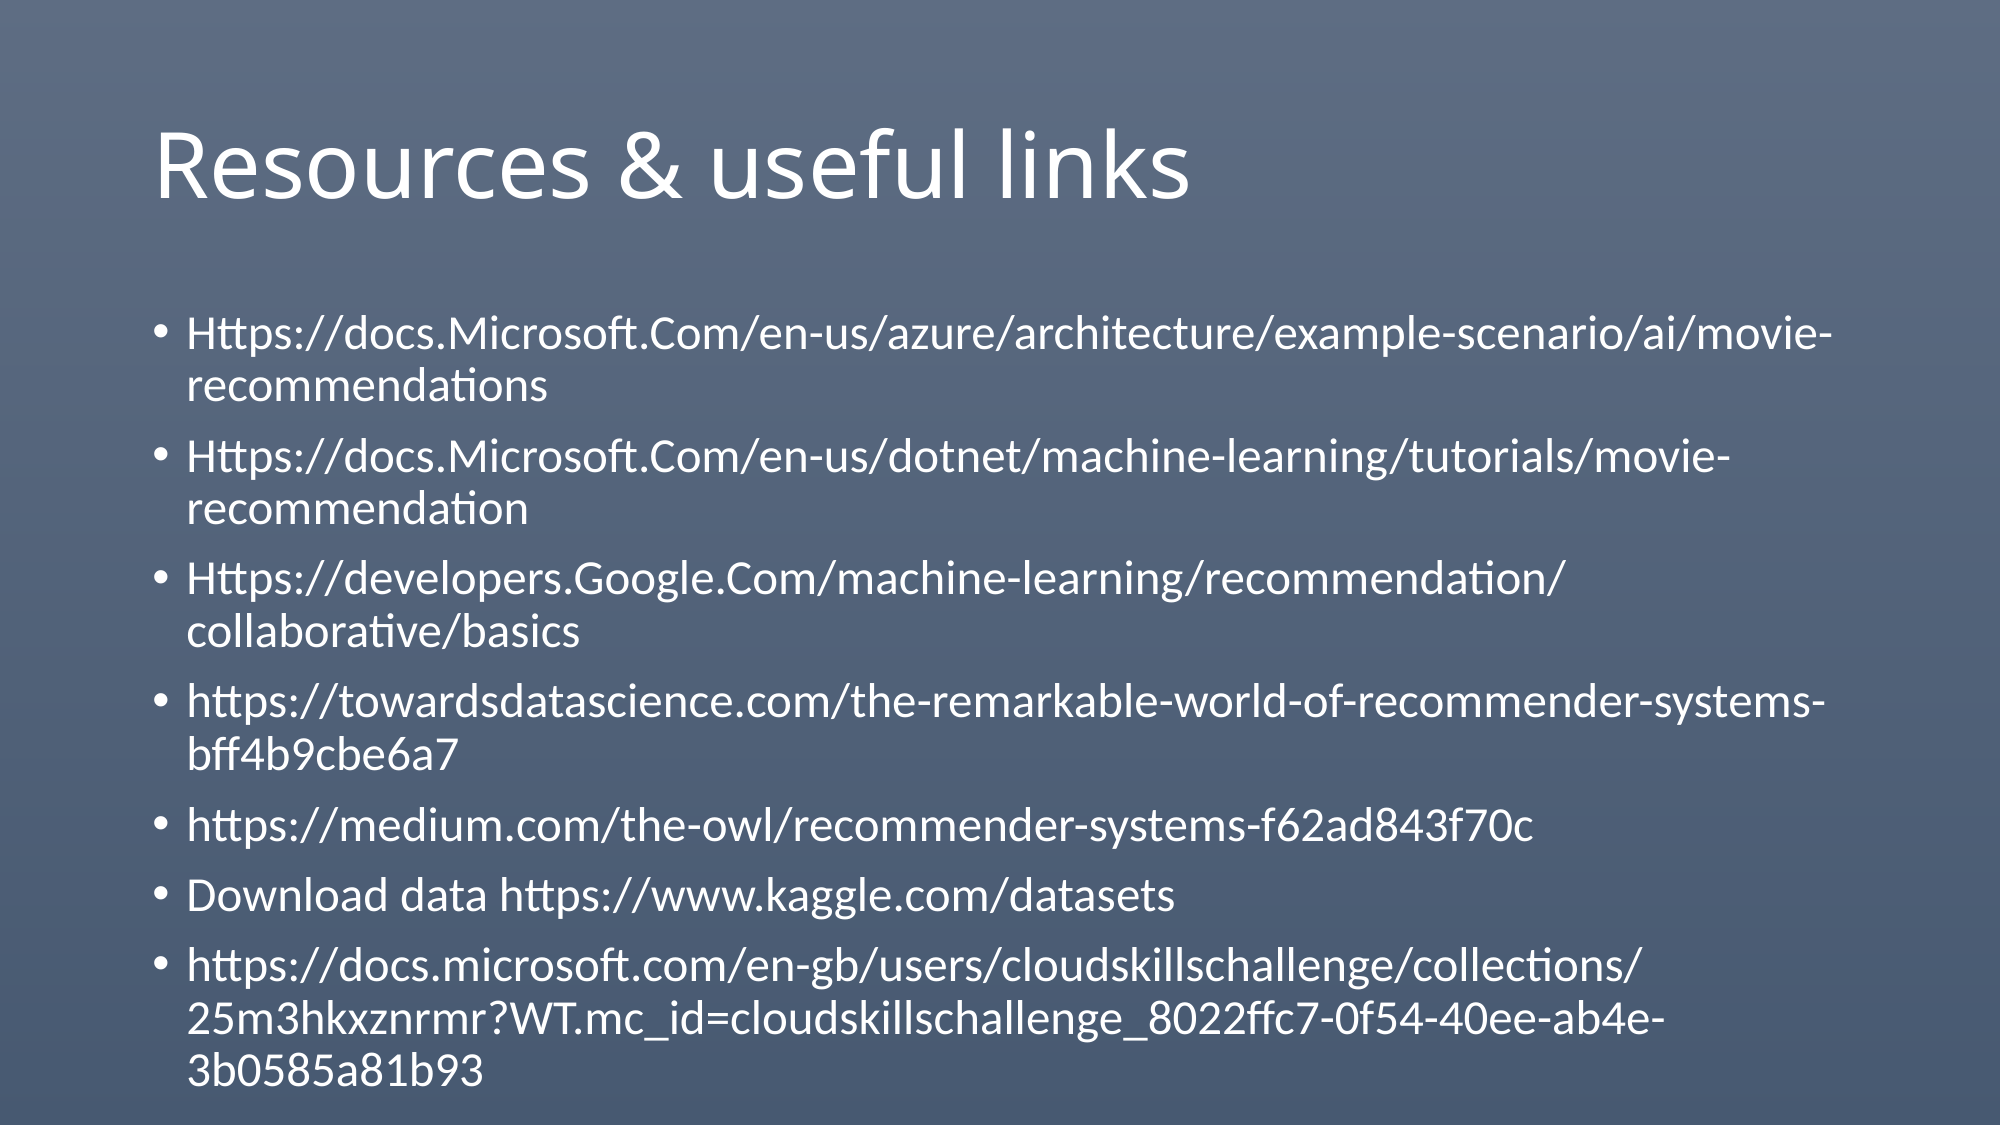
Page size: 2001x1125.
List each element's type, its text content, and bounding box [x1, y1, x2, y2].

list Https://docs.Microsoft.Com/en-us/azure/architecture/example-scenario/ai/movie-recommendations Https://docs.Microsoft.Com/en-us/dotnet/machine-learning/tutorials/movie-recommendation Https://developers.Google.Com/machine-learning/recommendation/collaborative/basics https://towardsdatascience.com/the-remarkable-world-of-recommender-systems-bff4b9cbe6a7 https://medium.com/the-owl/recommender-systems-f62ad843f70c Download data https://www.kaggle.com/datasets https://docs.microsoft.com/en-gb/users/cloudskillschallenge/collections/25m3hkxznrmr?WT.mc_id=cloudskillschallenge_8022ffc7-0f54-40ee-ab4e-3b0585a81b93 [137, 299, 1863, 1114]
title Resources & useful links [137, 59, 1863, 278]
